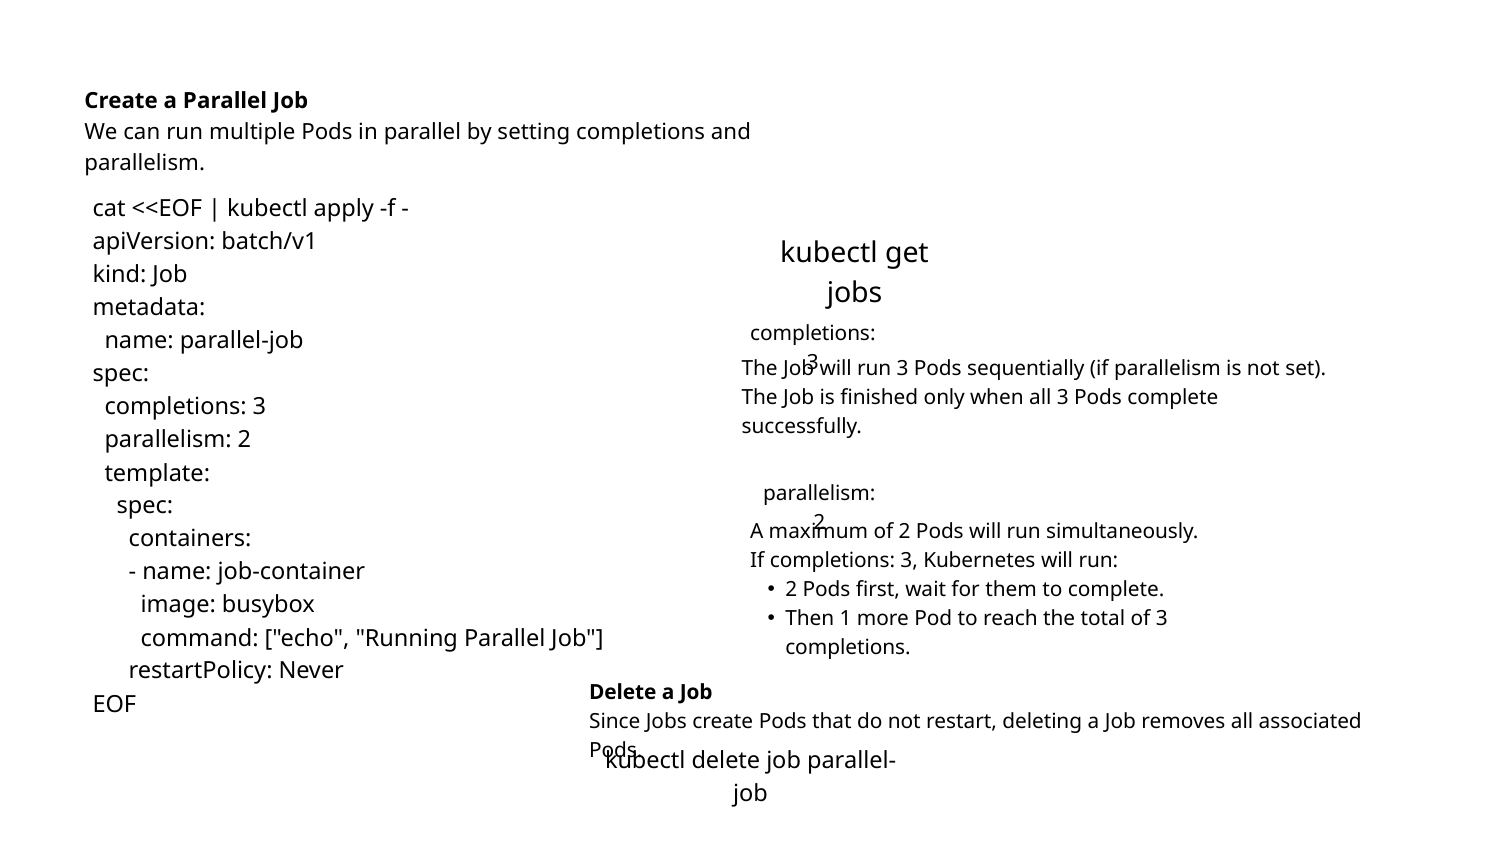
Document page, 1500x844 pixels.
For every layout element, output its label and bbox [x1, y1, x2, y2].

text_box [749, 475, 1297, 659]
text_box [92, 188, 1416, 807]
text_box [84, 81, 874, 176]
text_box [749, 228, 960, 309]
text_box [741, 315, 1343, 438]
